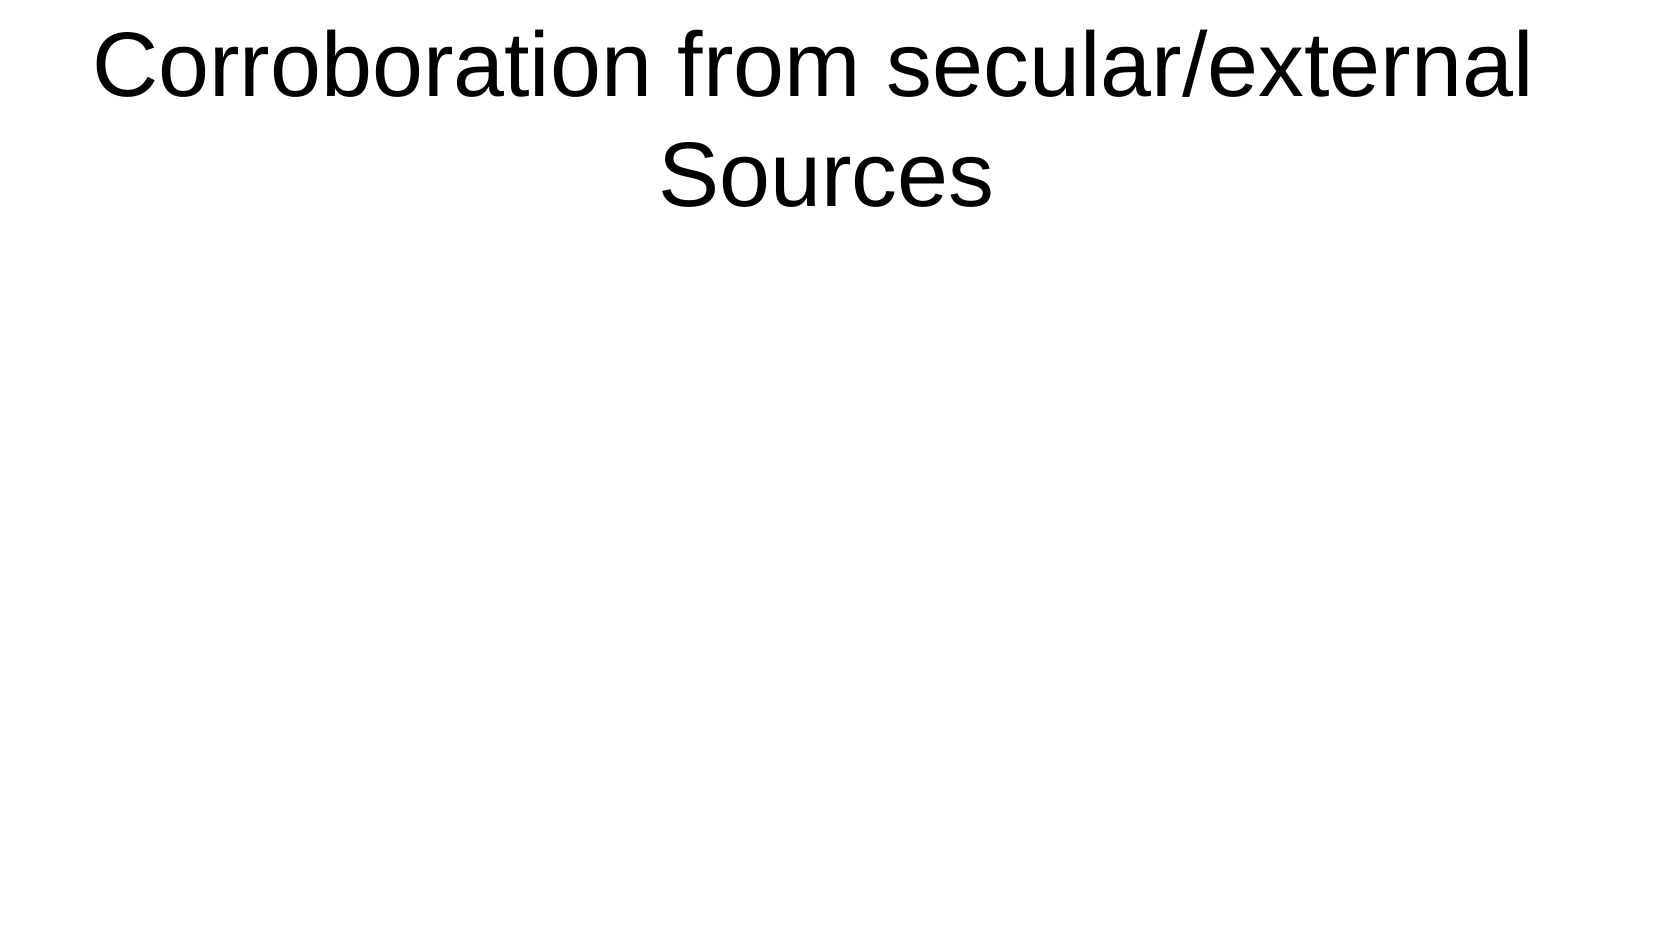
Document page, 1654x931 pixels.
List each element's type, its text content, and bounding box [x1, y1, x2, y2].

title Corroboration from secular/external Sources [82, 12, 1571, 218]
